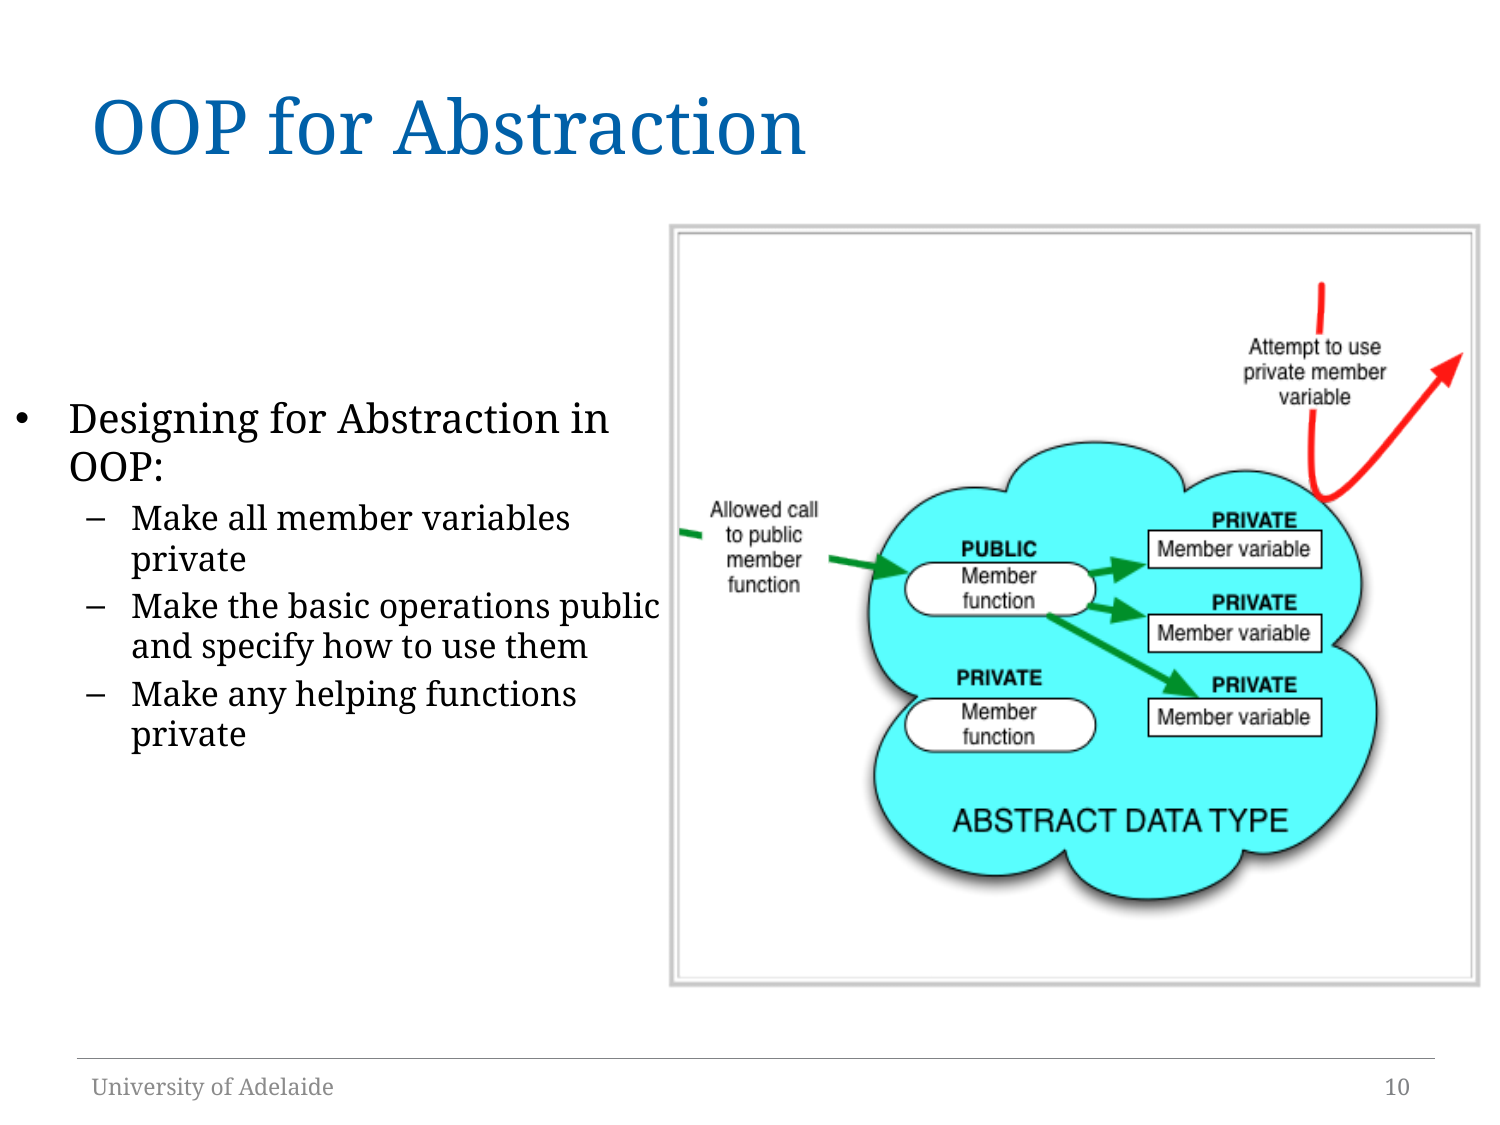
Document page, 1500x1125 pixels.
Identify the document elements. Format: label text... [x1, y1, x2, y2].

footer University of Adelaide [76, 1057, 552, 1118]
title OOP for Abstraction [76, 54, 1427, 194]
slide_number 10 [1074, 1057, 1425, 1118]
text_box Designing for Abstraction in OOP: Make all member variables private Make the basic operations public and specify how to use them Make any helping functions private [0, 385, 662, 776]
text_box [667, 221, 1483, 991]
